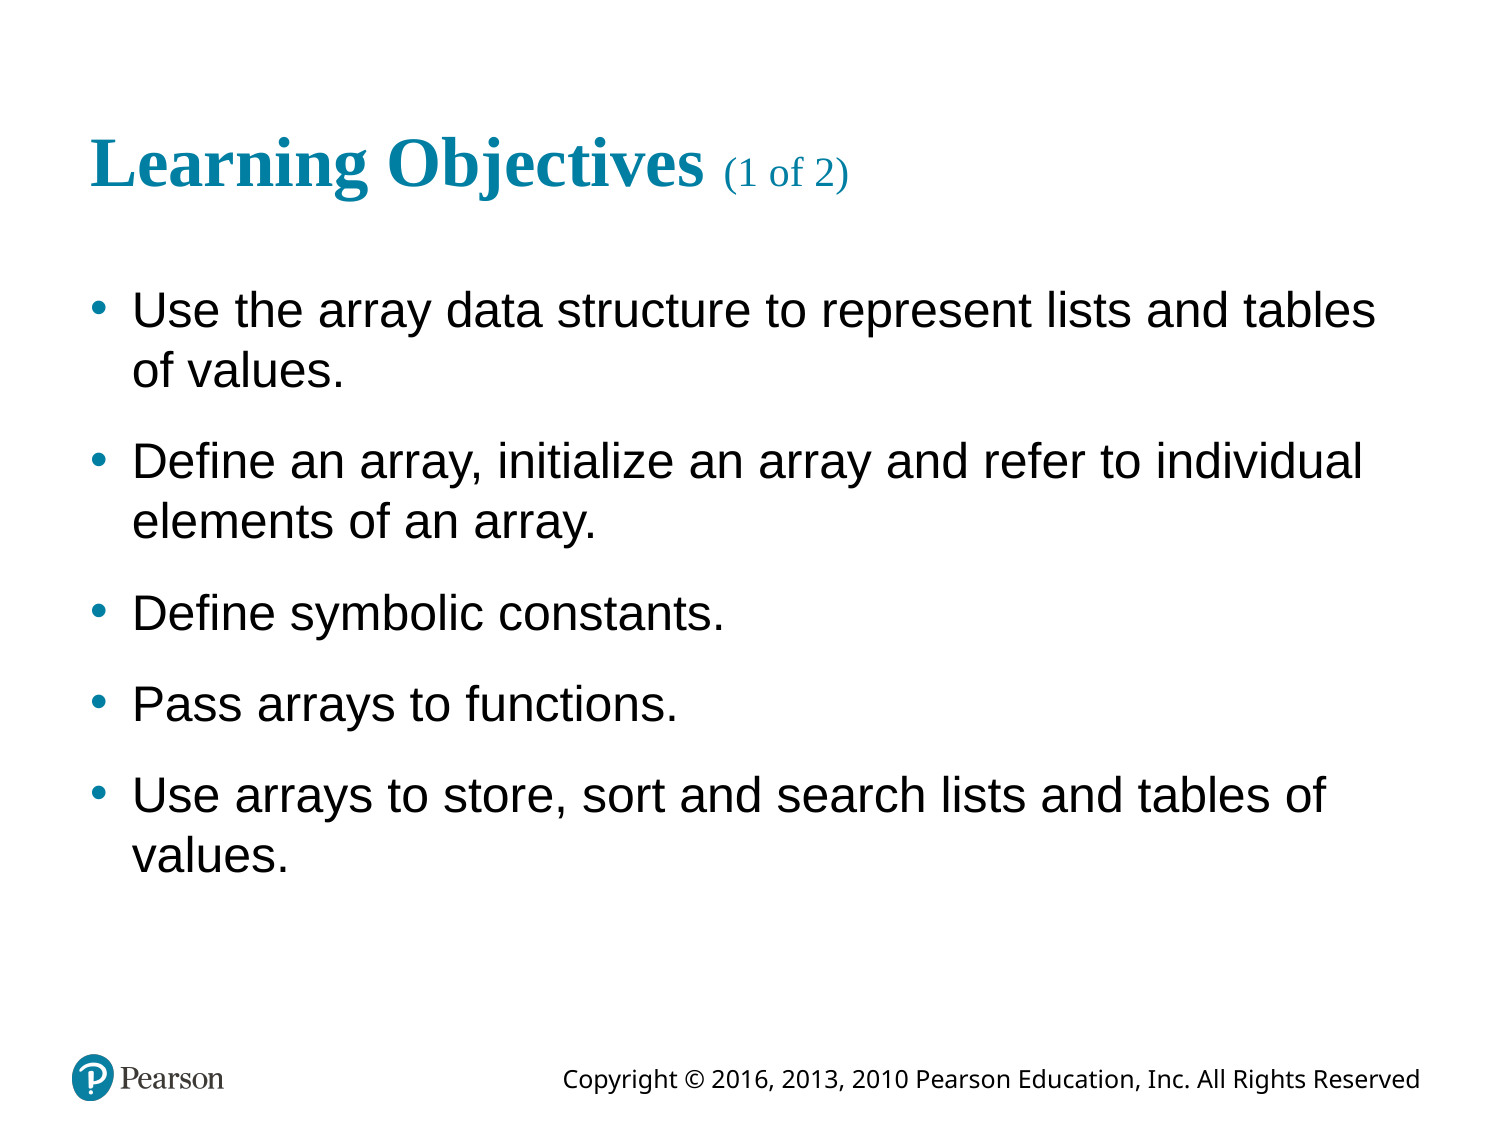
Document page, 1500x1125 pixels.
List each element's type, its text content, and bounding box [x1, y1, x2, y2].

picture [98, 1054, 224, 1101]
picture [72, 1087, 83, 1101]
list Use the array data structure to represent lists and tables of values. Define an array, initialize an array and refer to individual elements of an array. Define symbolic constants. Pass arrays to functions. Use arrays to store, sort and search lists and tables of values. [75, 262, 1425, 1005]
title Learning Objectives (1 of 2) [75, 35, 1425, 216]
picture [72, 1054, 88, 1070]
picture [80, 1063, 106, 1088]
